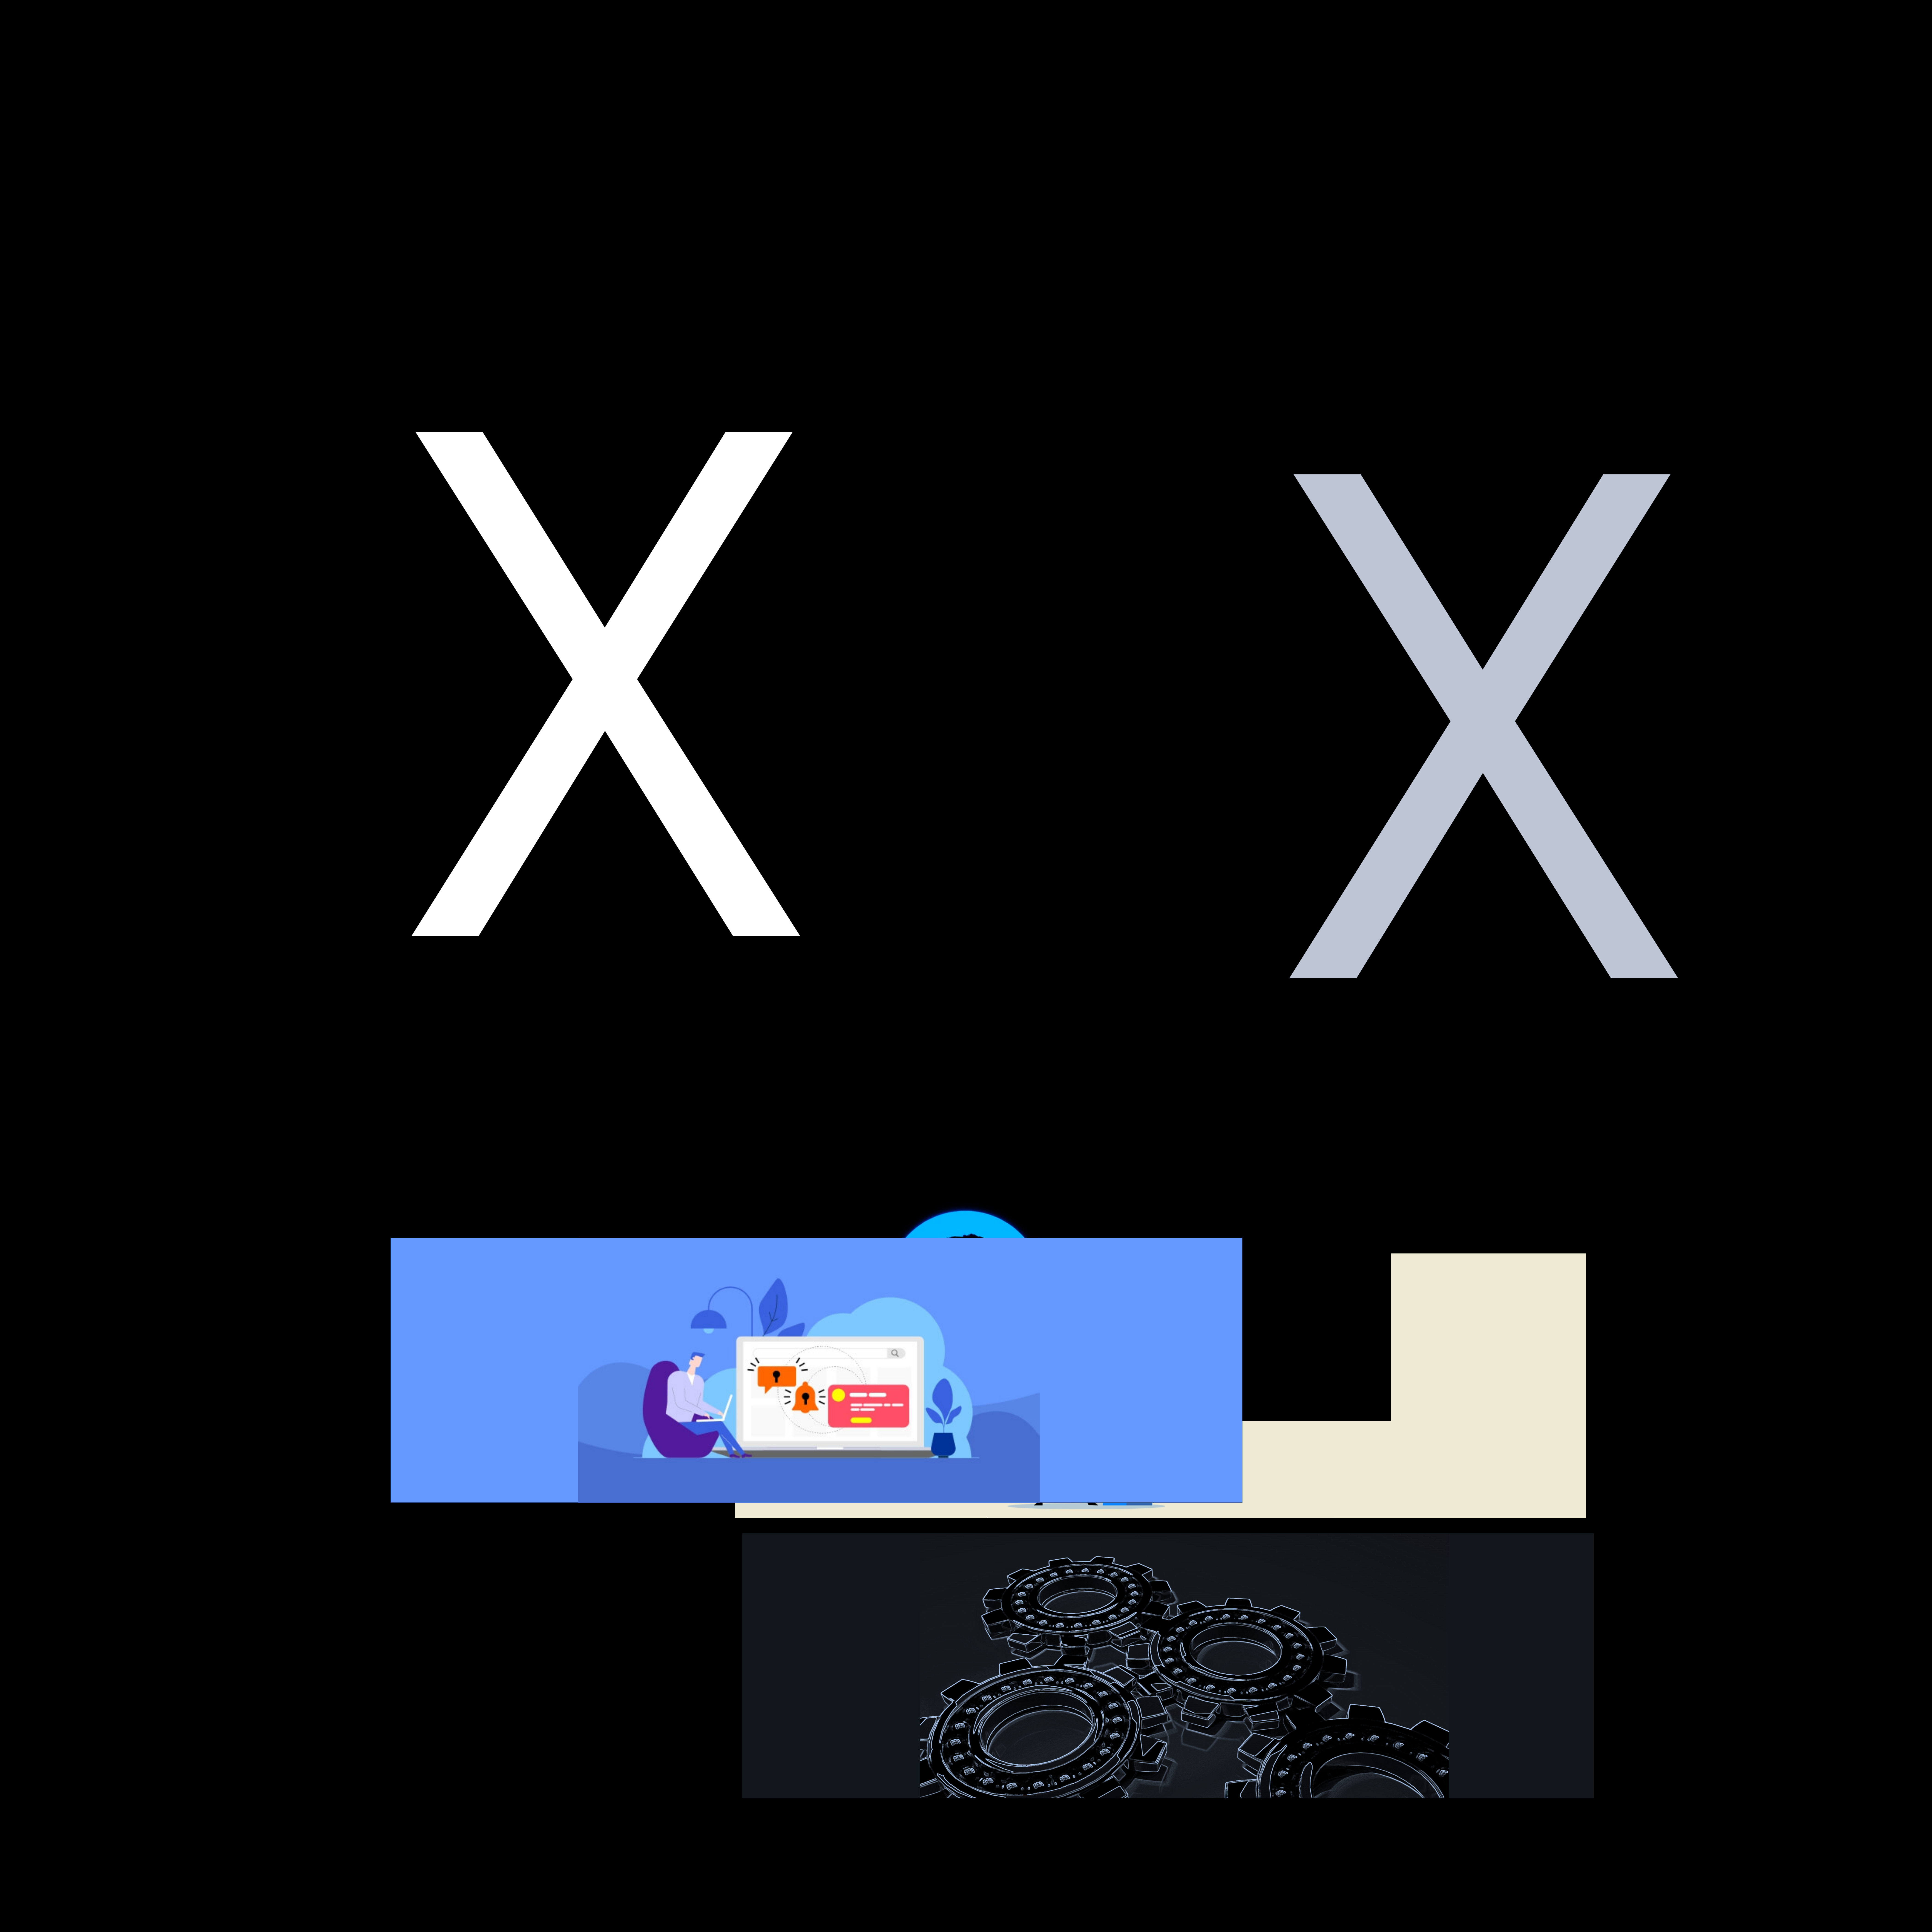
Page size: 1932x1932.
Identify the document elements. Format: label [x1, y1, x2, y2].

picture [1273, 441, 1694, 1008]
text_box [391, 1238, 1242, 1503]
text_box [540, 1156, 1391, 1421]
picture [395, 399, 816, 966]
text_box [735, 1253, 1586, 1518]
text_box [742, 1533, 1594, 1798]
